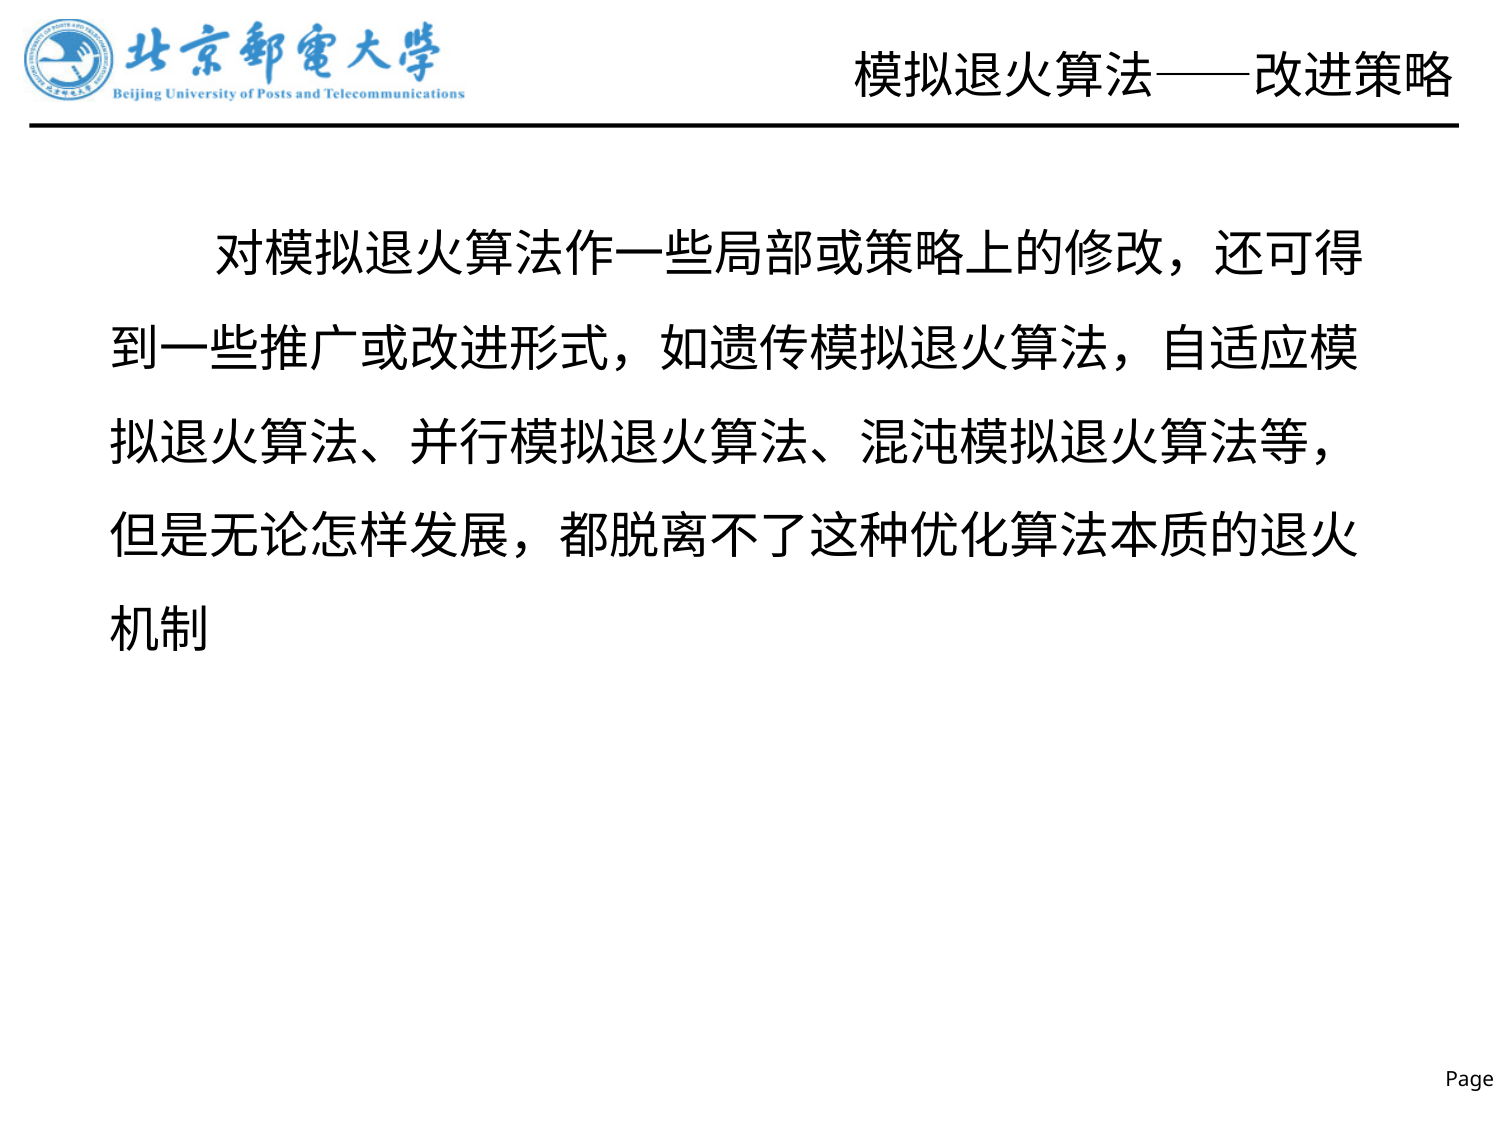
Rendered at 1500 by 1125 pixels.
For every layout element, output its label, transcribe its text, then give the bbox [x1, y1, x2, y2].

text_box 对模拟退火算法作一些局部或策略上的修改，还可得到一些推广或改进形式，如遗传模拟退火算法，自适应模拟退火算法、并行模拟退火算法、混沌模拟退火算法等，但是无论怎样发展，都脱离不了这种优化算法本质的退火机制 [94, 181, 1393, 666]
title 模拟退火算法——改进策略 [728, 16, 1469, 130]
picture [23, 19, 467, 102]
